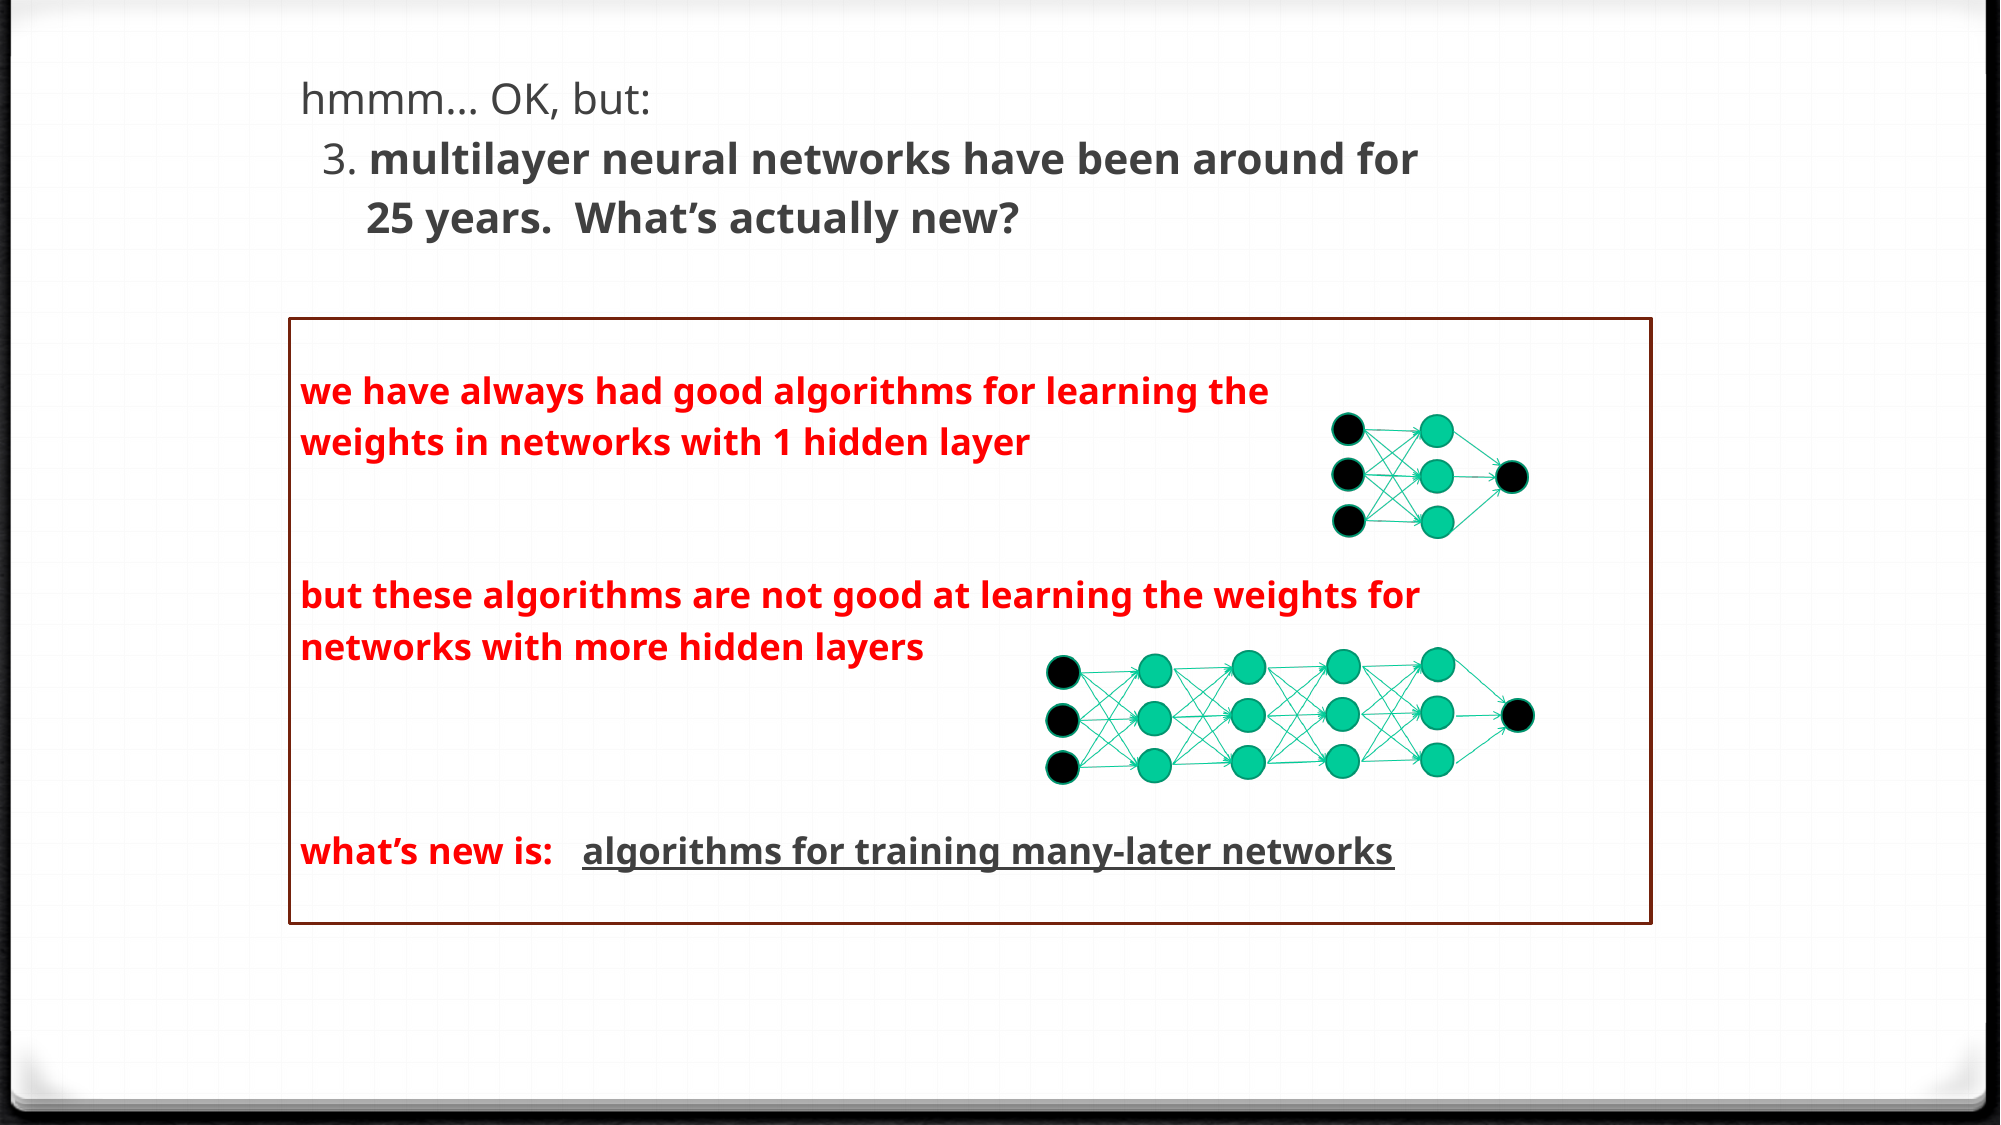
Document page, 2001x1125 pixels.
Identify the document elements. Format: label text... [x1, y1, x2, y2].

picture [0, 0, 2000, 1125]
list hmmm… OK, but: 3. multilayer neural networks have been around for 25 years. What’s actually new? we have always had good algorithms for learning the weights in networks with 1 hidden layer but these algorithms are not good at learning the weights for networks with more hidden layers what’s new is: algorithms for training many-later networks [285, 65, 1710, 1000]
text_box [288, 317, 1653, 925]
